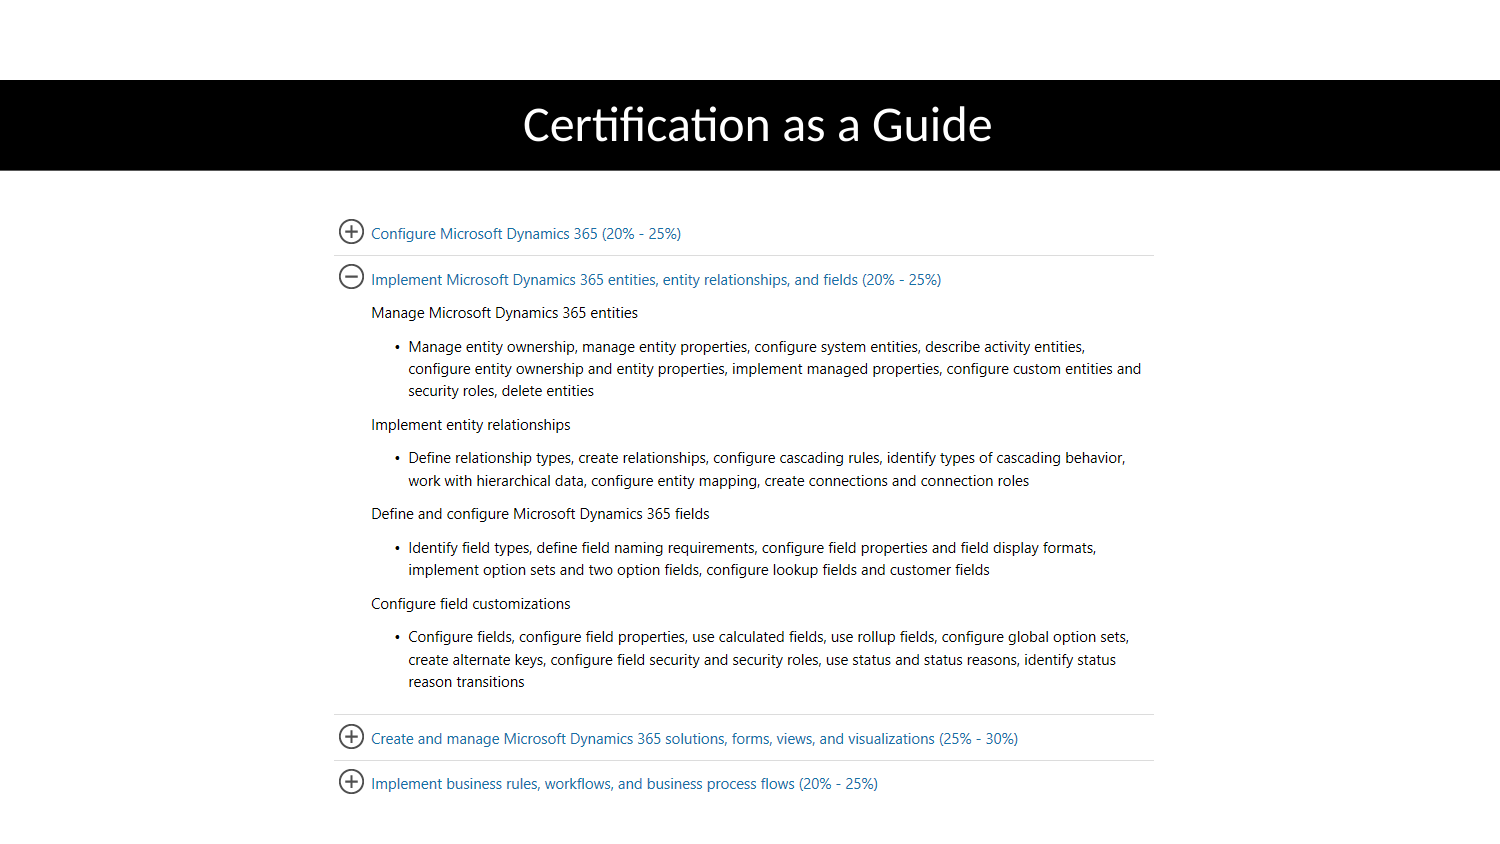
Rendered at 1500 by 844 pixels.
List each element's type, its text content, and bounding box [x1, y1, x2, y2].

title Certification as a Guide [68, 79, 1448, 171]
text_box [0, 78, 1500, 173]
picture [325, 205, 1175, 807]
